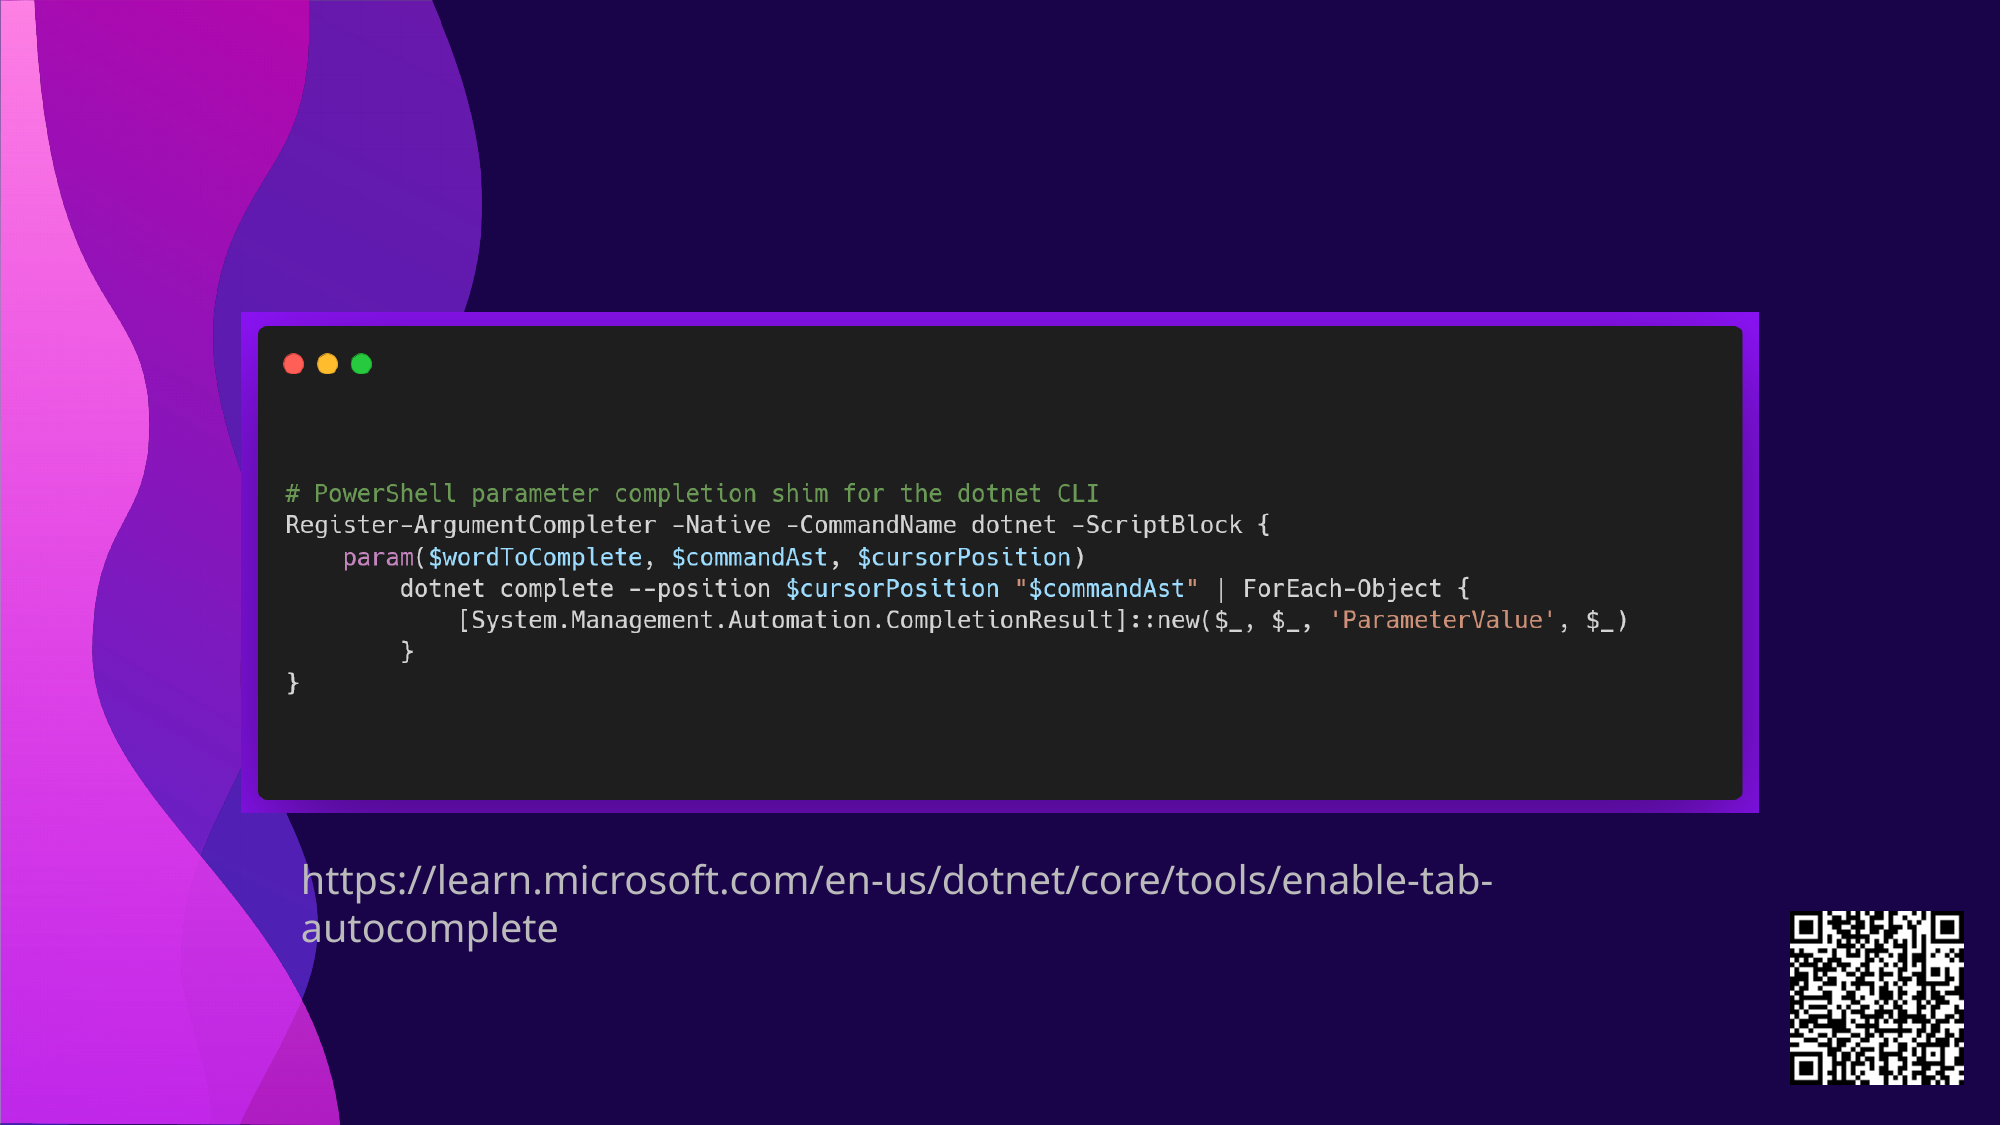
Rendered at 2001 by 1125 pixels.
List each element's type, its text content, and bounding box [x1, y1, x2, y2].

picture [1, 2, 1759, 1124]
picture [1789, 910, 1964, 1085]
text_box https://learn.microsoft.com/en-us/dotnet/core/tools/enable-tab-autocomplete [286, 847, 1714, 958]
